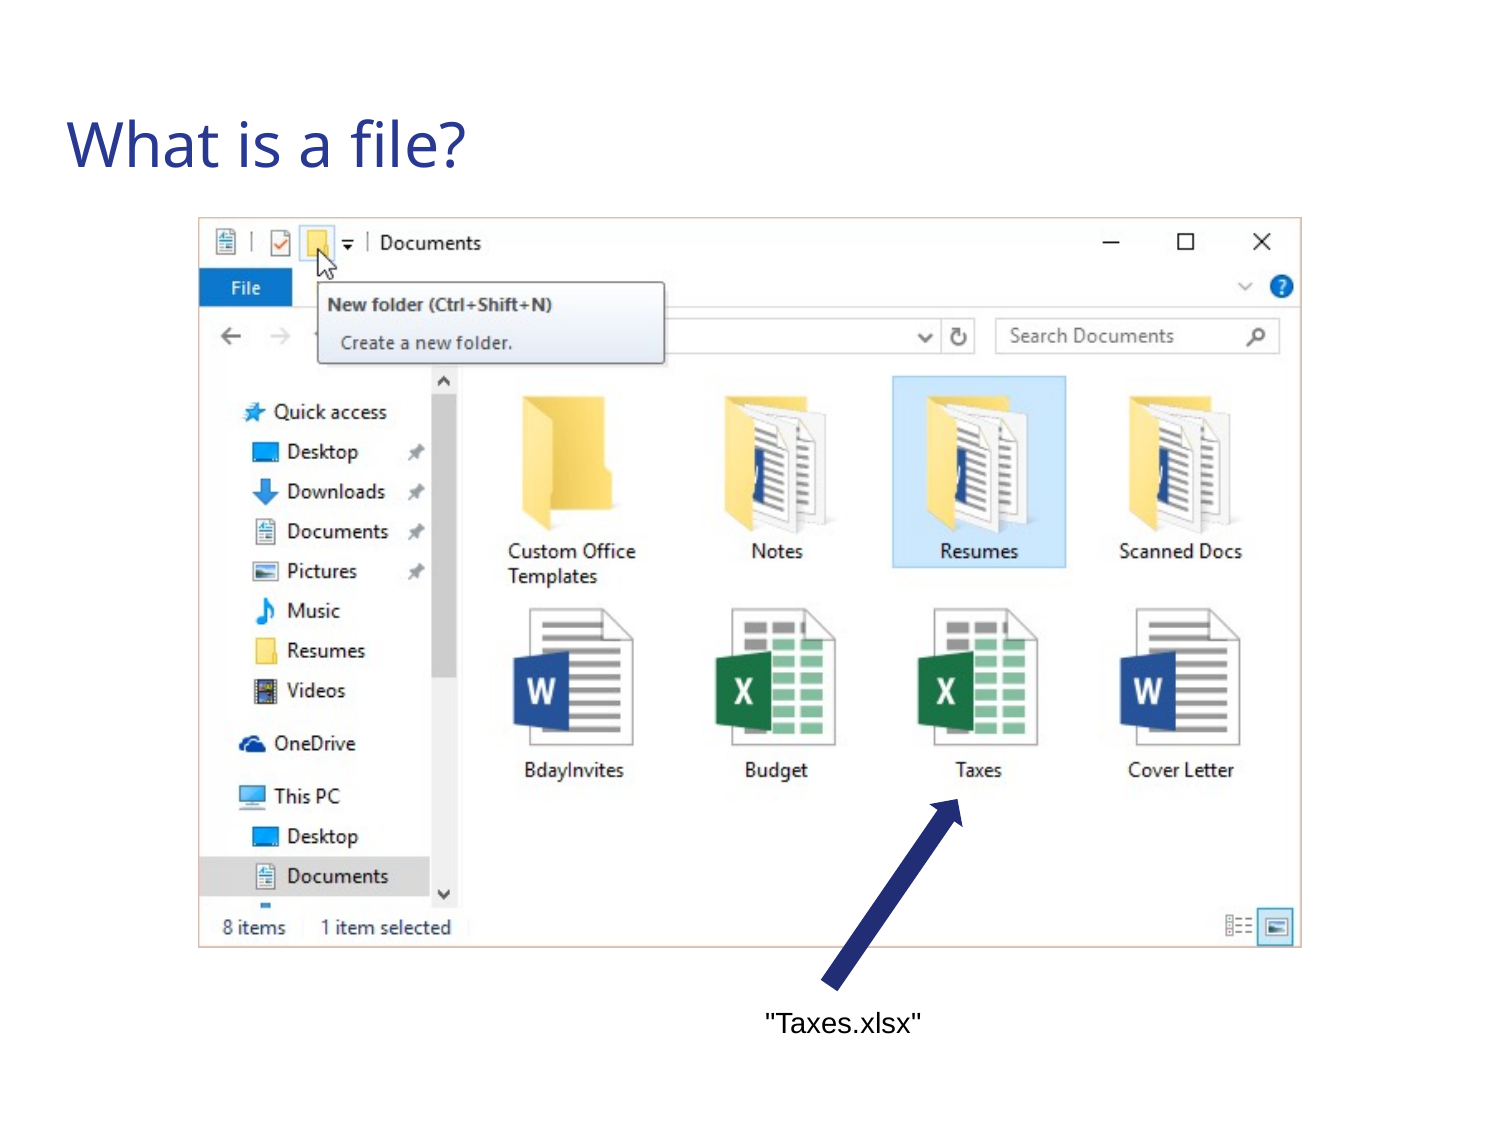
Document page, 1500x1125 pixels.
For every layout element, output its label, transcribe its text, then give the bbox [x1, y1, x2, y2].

text_box "Taxes.xlsx" [750, 996, 950, 1047]
title What is a file? [51, 89, 1449, 223]
text_box [820, 956, 862, 992]
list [198, 217, 1302, 949]
